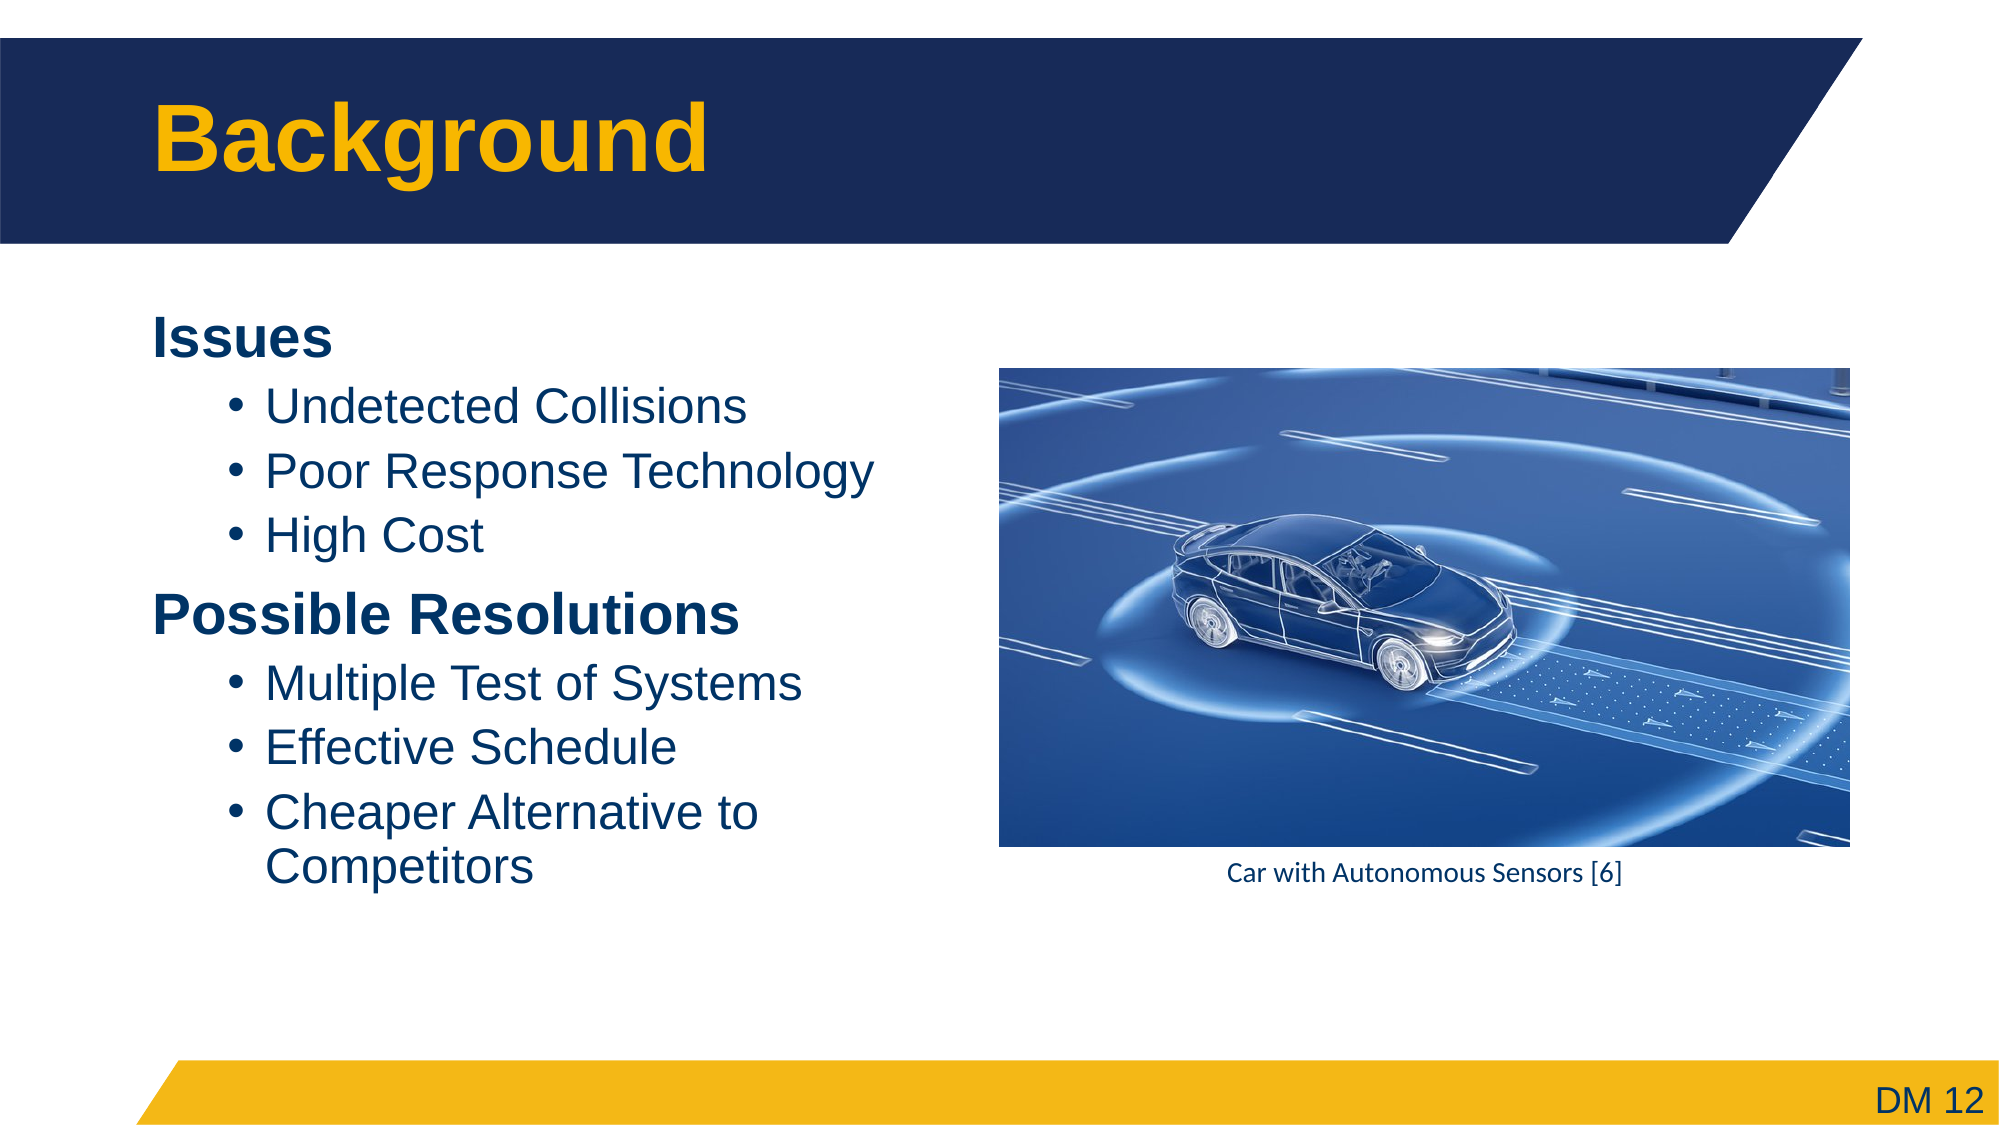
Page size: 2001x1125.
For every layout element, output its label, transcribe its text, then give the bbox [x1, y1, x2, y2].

text_box Issues Undetected Collisions Poor Response Technology High Cost Possible Resolutions Multiple Test of Systems Effective Schedule Cheaper Alternative to Competitors [137, 299, 1000, 1065]
title Background [137, 59, 1863, 221]
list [999, 368, 1850, 847]
text_box Car with Autonomous Sensors [6] [1083, 847, 1767, 896]
picture [136, 1060, 1999, 1125]
picture [0, 38, 1863, 244]
text_box DM 12 [1701, 1068, 2000, 1125]
